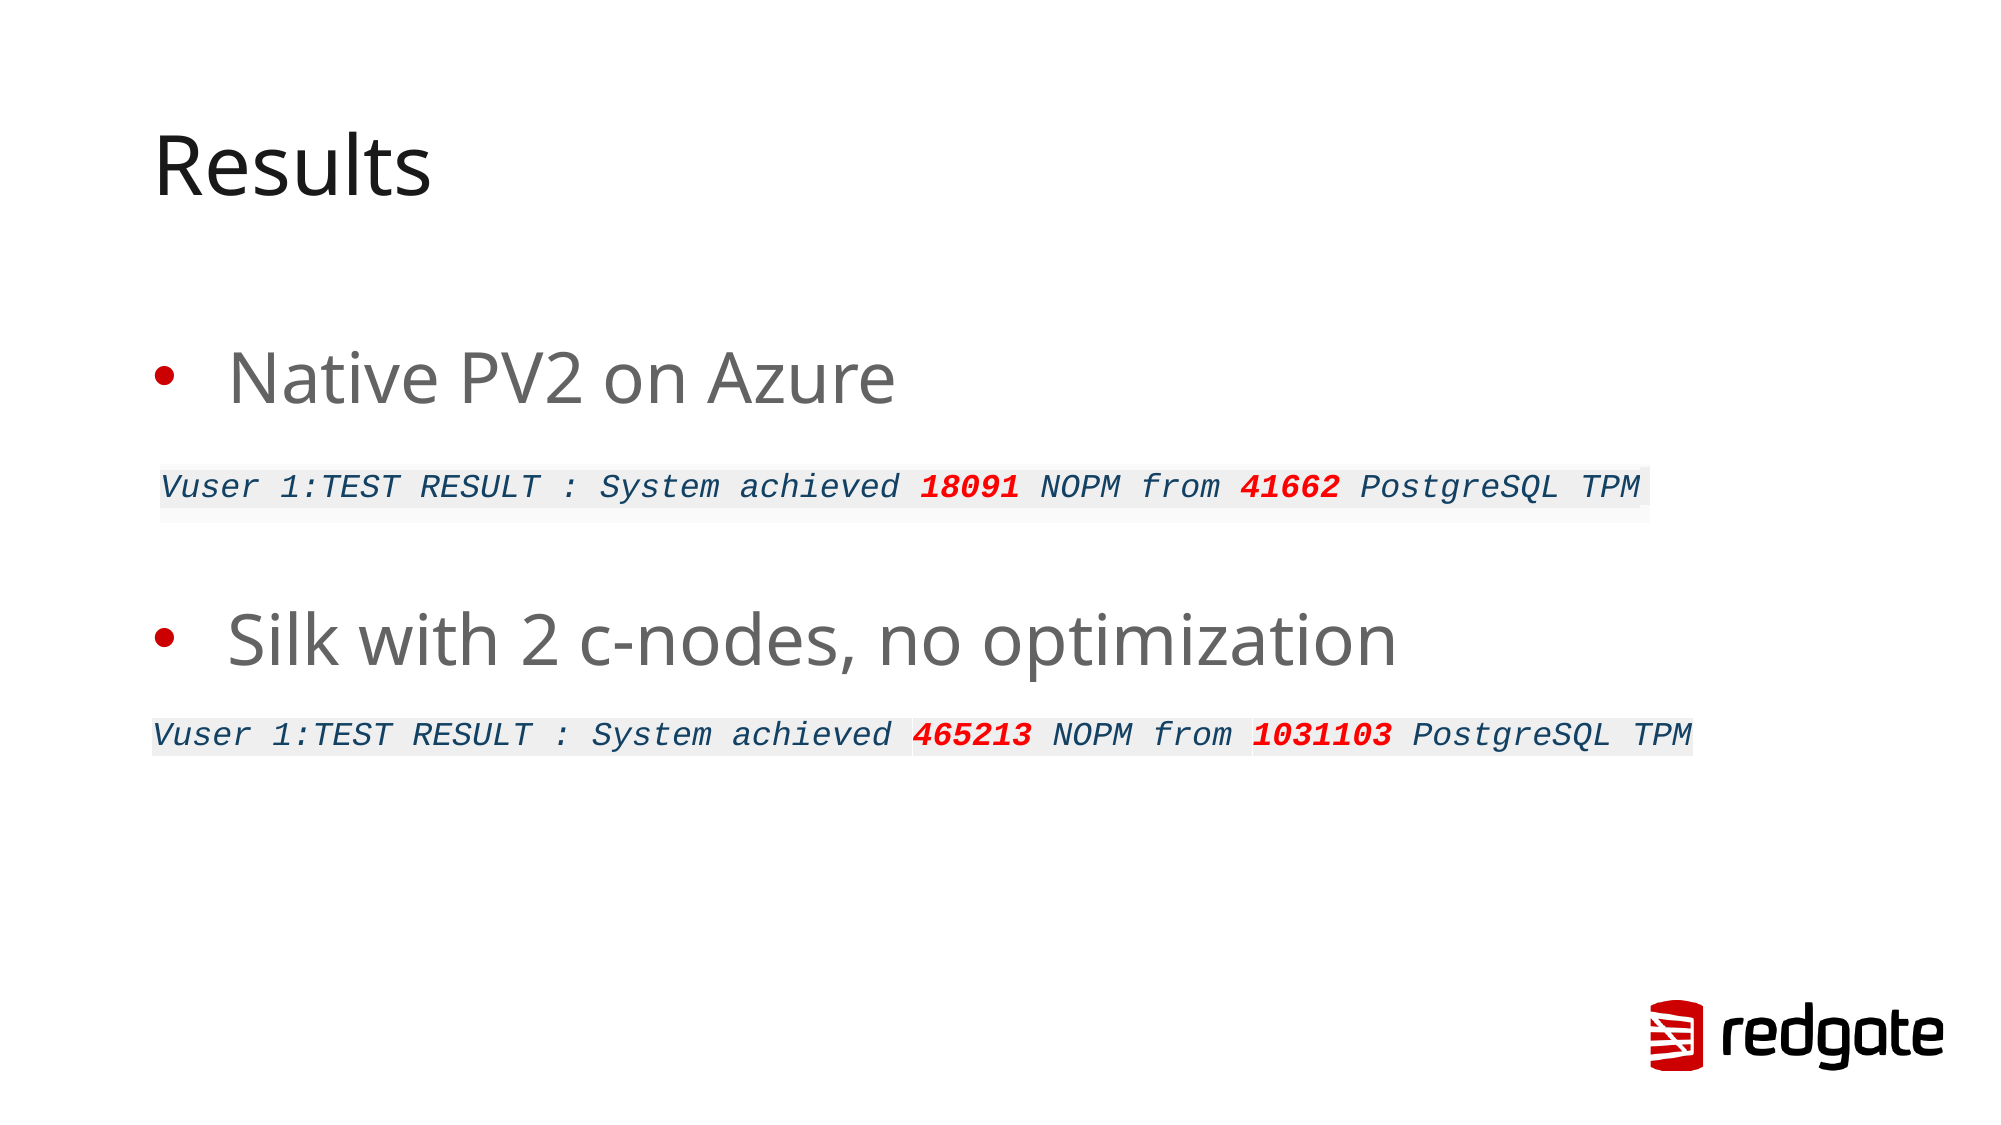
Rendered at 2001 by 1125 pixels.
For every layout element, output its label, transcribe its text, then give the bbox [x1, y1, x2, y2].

title Results [137, 59, 1863, 278]
list Native PV2 on Azure Silk with 2 c-nodes, no optimization Vuser 1:TEST RESULT : System achieved 465213 NOPM from 1031103 PostgreSQL TPM PostgreSQL TPM [137, 299, 1863, 1014]
text_box Vuser 1:TEST RESULT : System achieved 18091 NOPM from 41662 PostgreSQL TPM [160, 464, 1650, 523]
